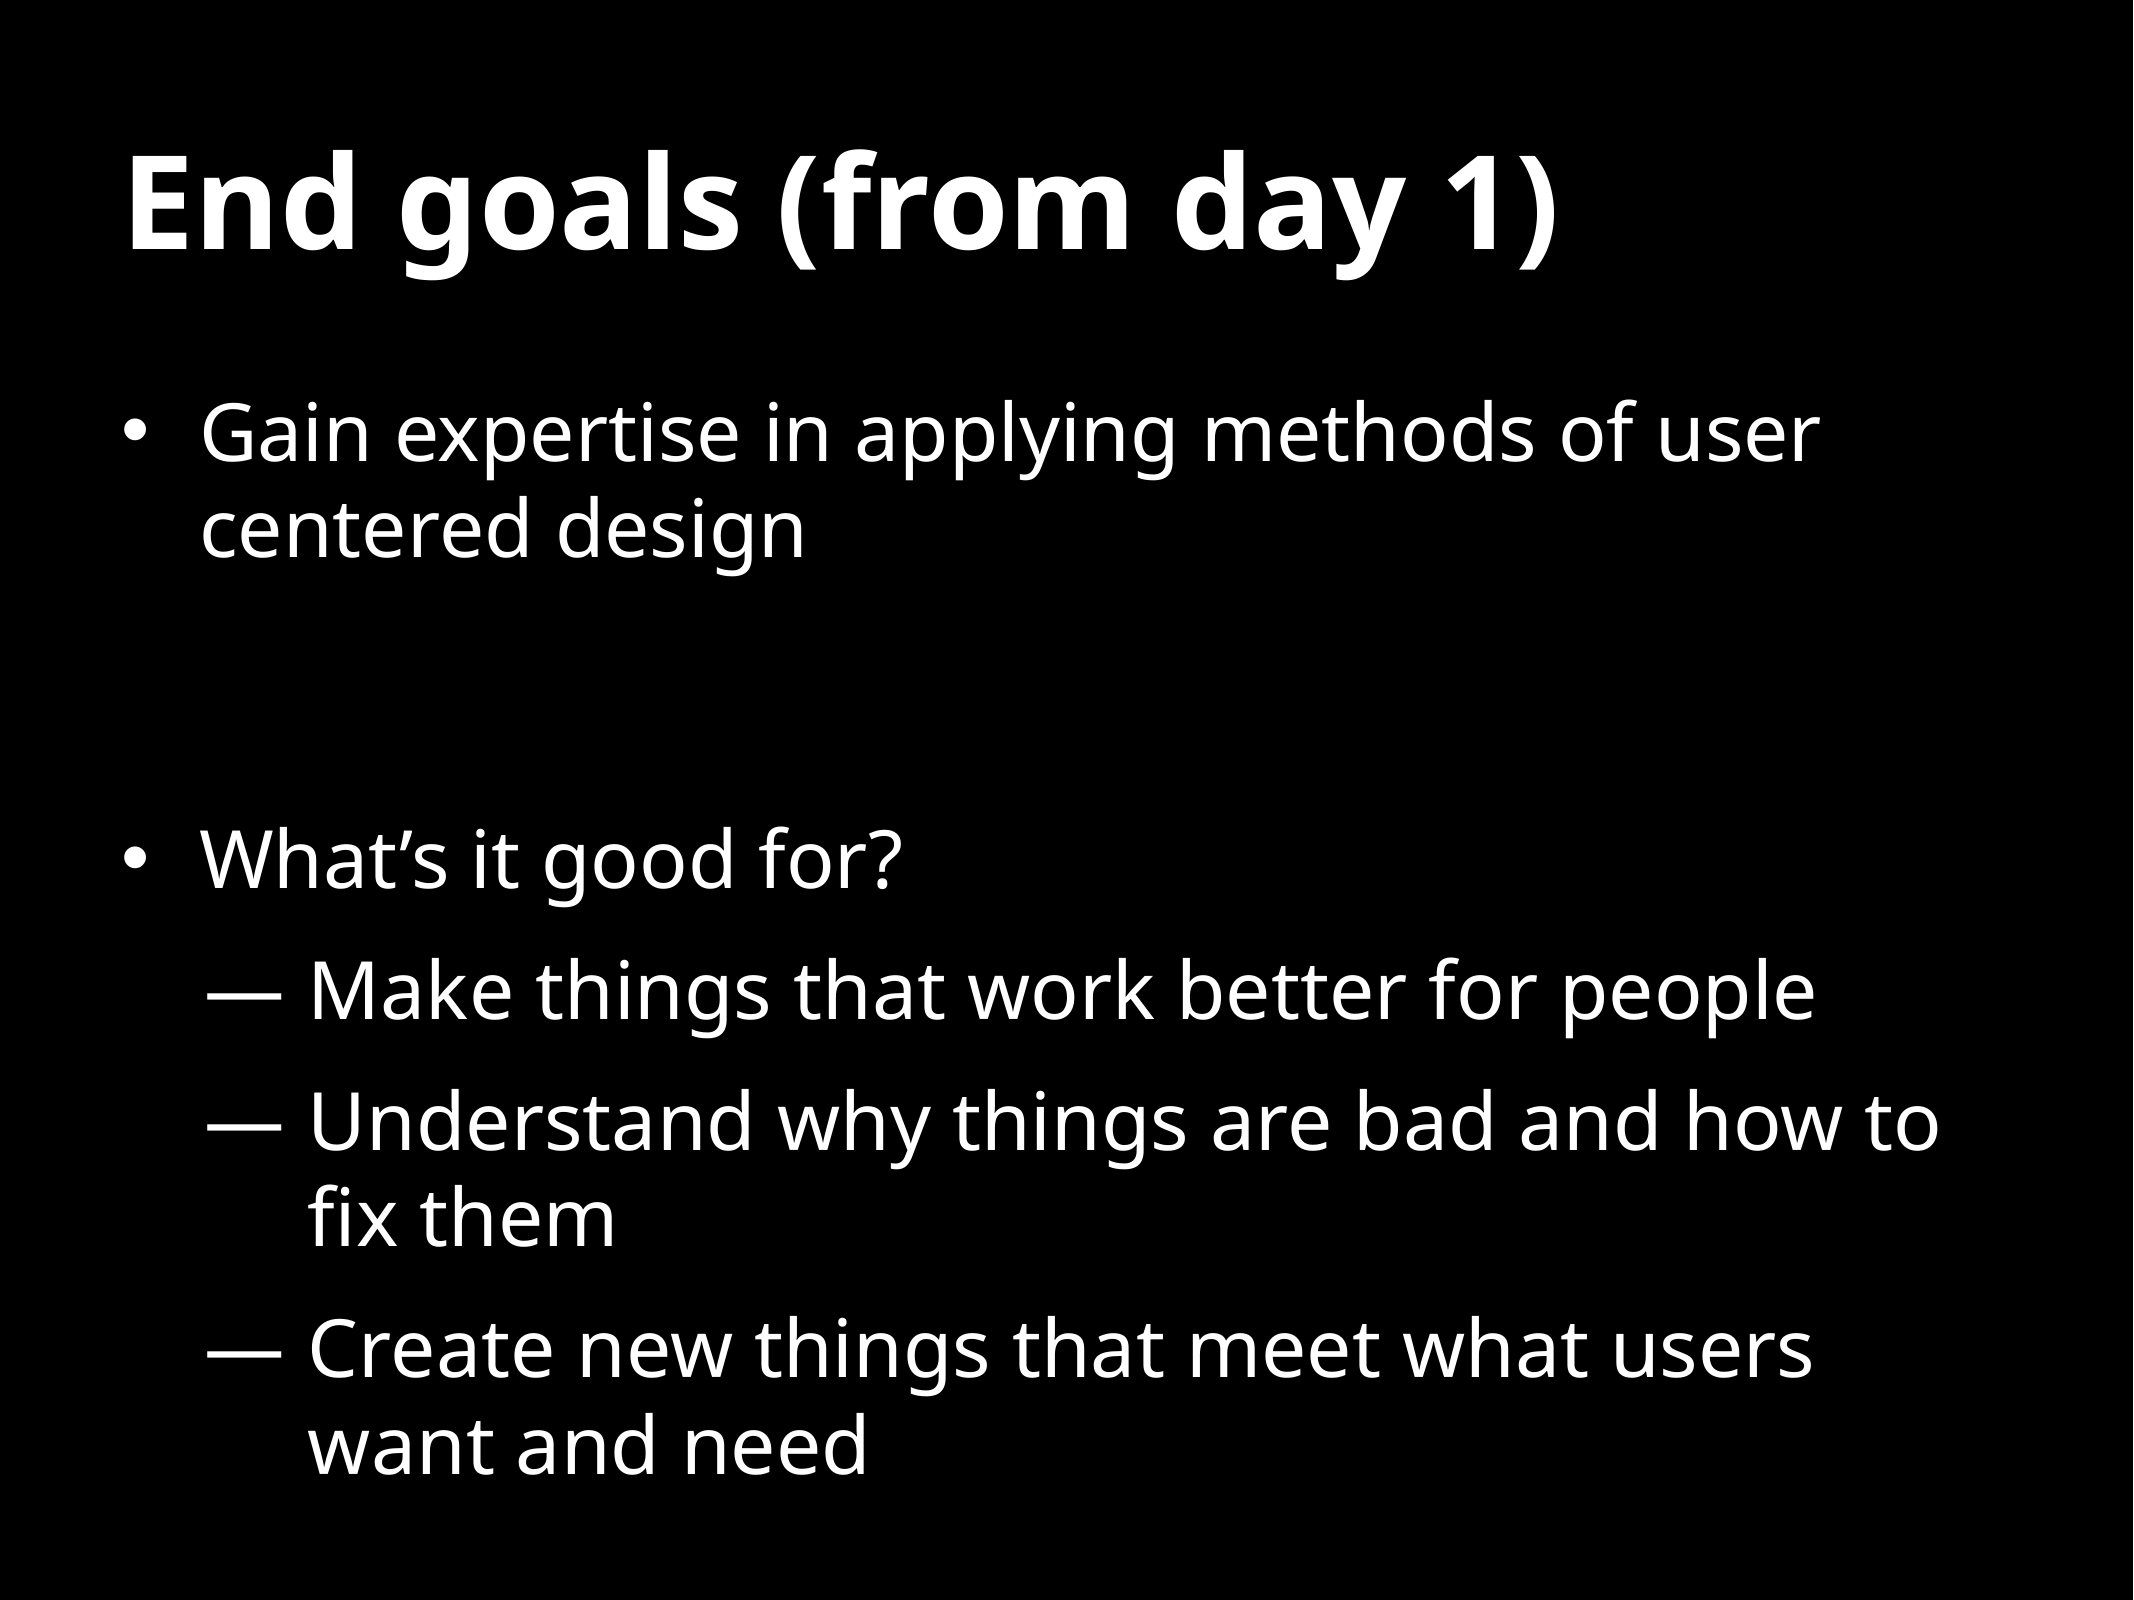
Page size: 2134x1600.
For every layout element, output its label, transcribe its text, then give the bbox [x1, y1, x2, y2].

list Gain expertise in applying methods of user centered design What’s it good for? Make things that work better for people Understand why things are bad and how to fix them Create new things that meet what users want and need [106, 373, 2027, 1509]
title End goals (from day 1) [106, 64, 2027, 331]
